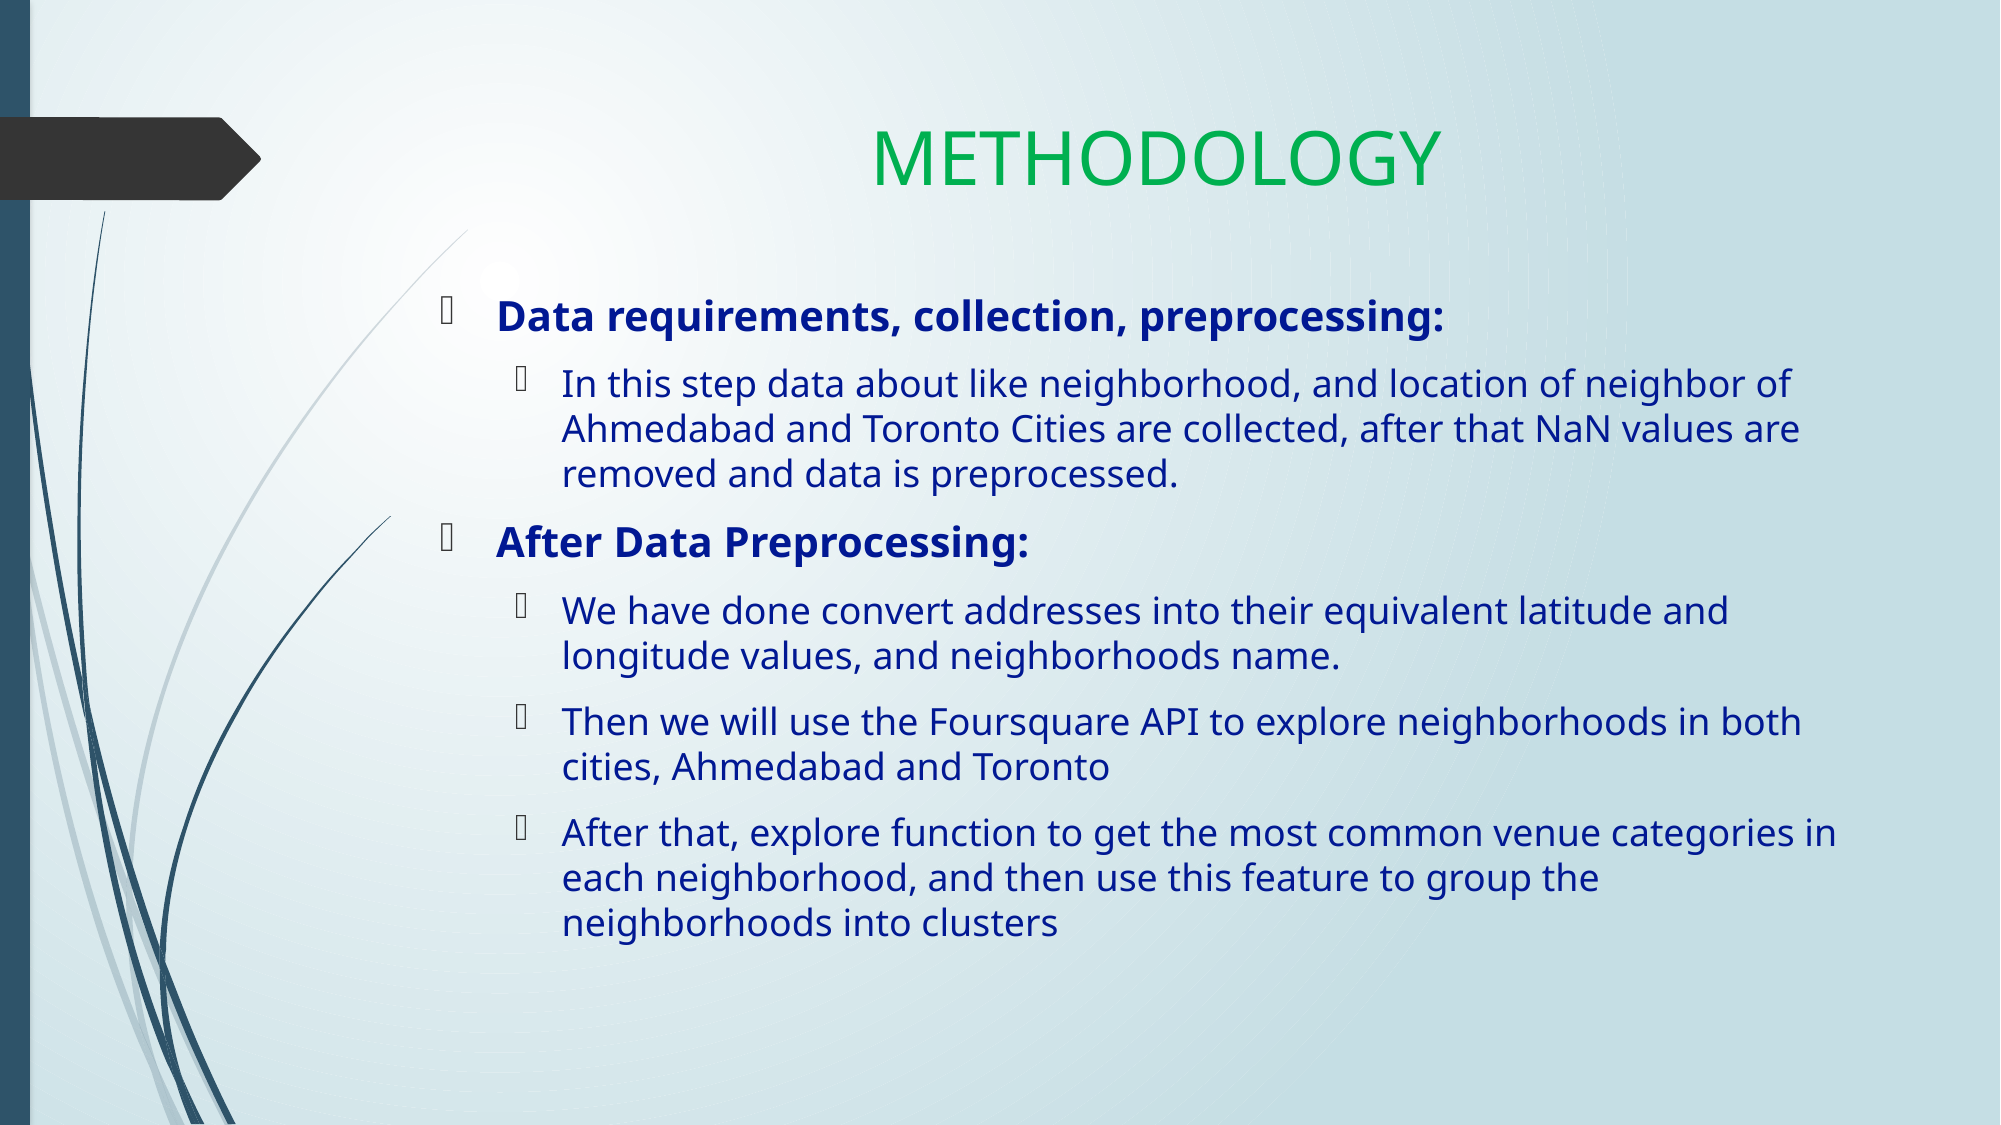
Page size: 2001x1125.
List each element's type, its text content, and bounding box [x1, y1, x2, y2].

title METHODOLOGY [425, 102, 1888, 313]
list Data requirements, collection, preprocessing: In this step data about like neighborhood, and location of neighbor of Ahmedabad and Toronto Cities are collected, after that NaN values are removed and data is preprocessed. After Data Preprocessing: We have done convert addresses into their equivalent latitude and longitude values, and neighborhoods name. Then we will use the Foursquare API to explore neighborhoods in both cities, Ahmedabad and Toronto After that, explore function to get the most common venue categories in each neighborhood, and then use this feature to group the neighborhoods into clusters [424, 281, 1869, 970]
